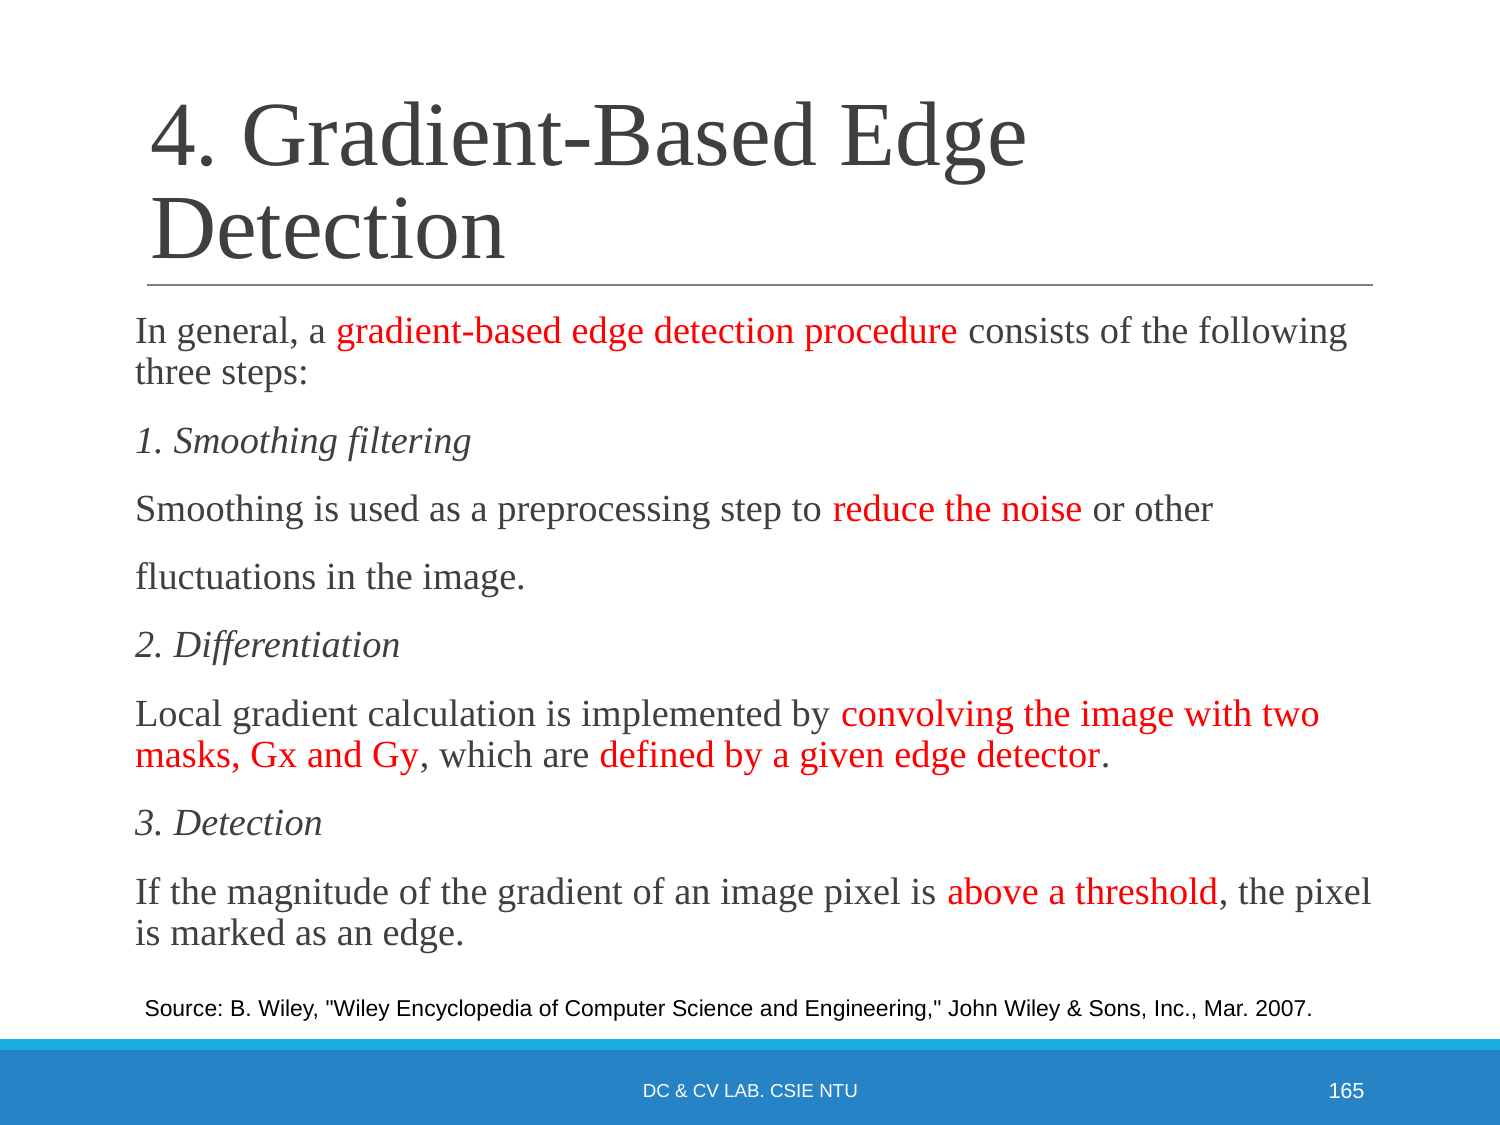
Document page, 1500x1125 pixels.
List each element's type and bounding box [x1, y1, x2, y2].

footer [453, 1059, 1047, 1120]
text_box [129, 985, 1368, 1029]
title [135, 47, 1412, 285]
list [135, 302, 1373, 963]
slide_number [1218, 1059, 1380, 1120]
